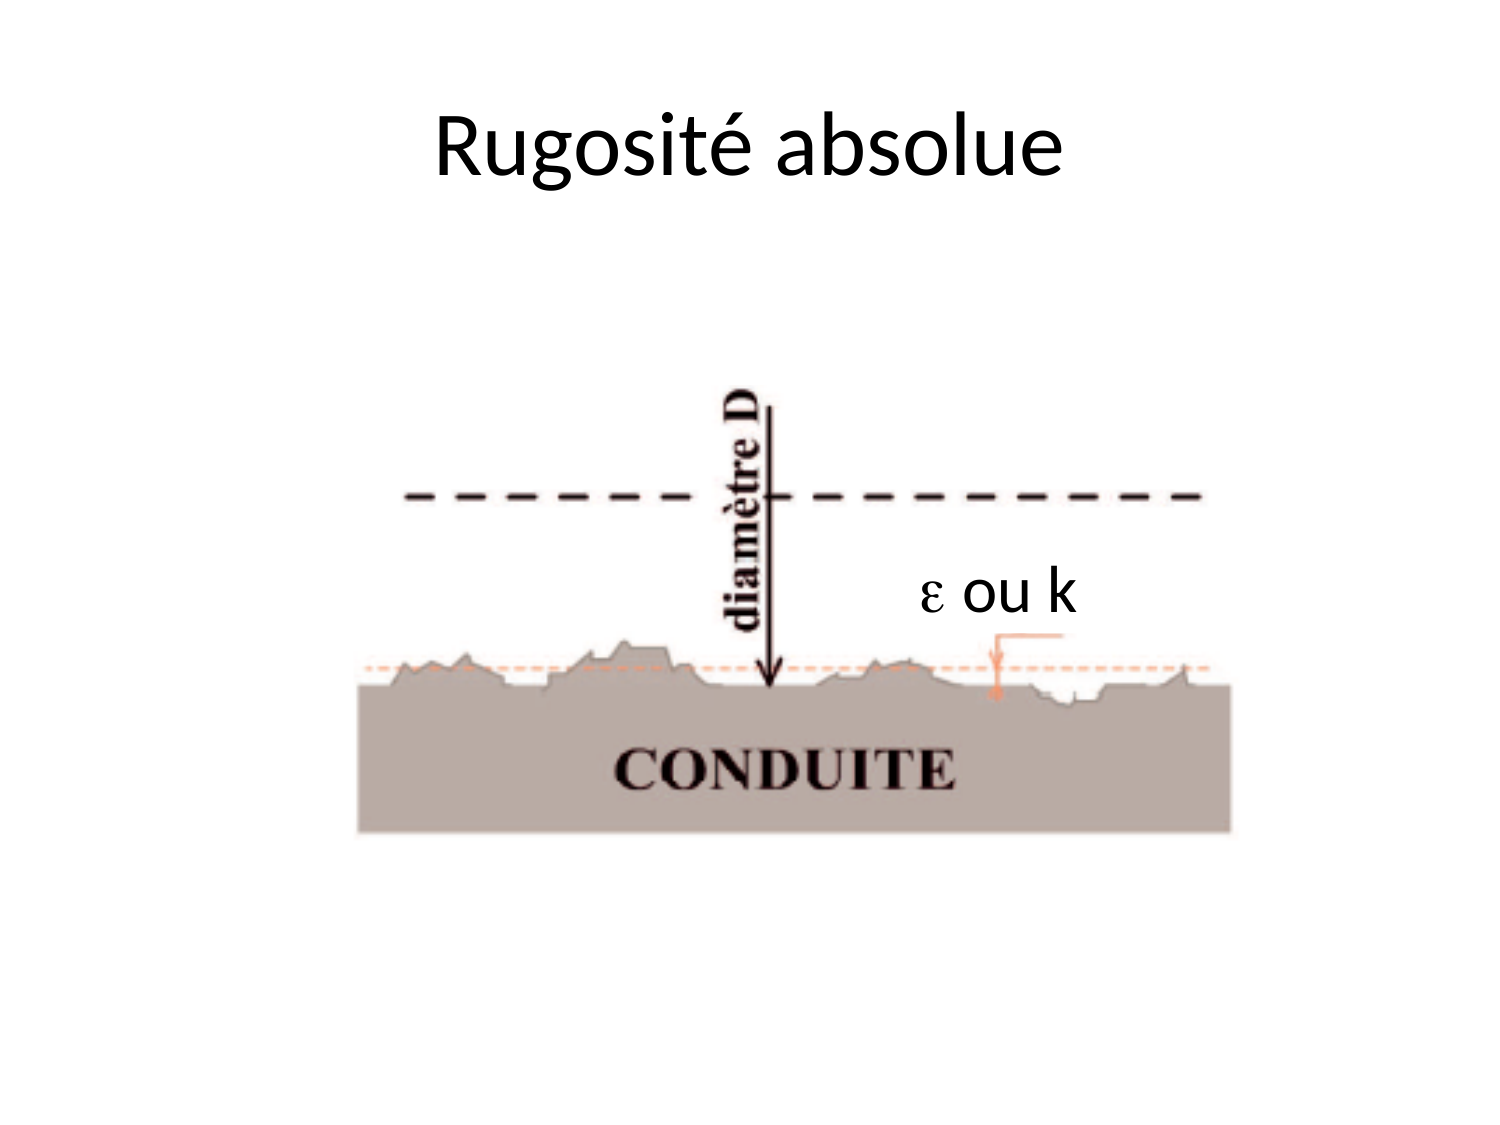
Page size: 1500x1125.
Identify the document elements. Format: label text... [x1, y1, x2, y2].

title Rugosité absolue [75, 45, 1425, 233]
picture [265, 385, 1346, 894]
